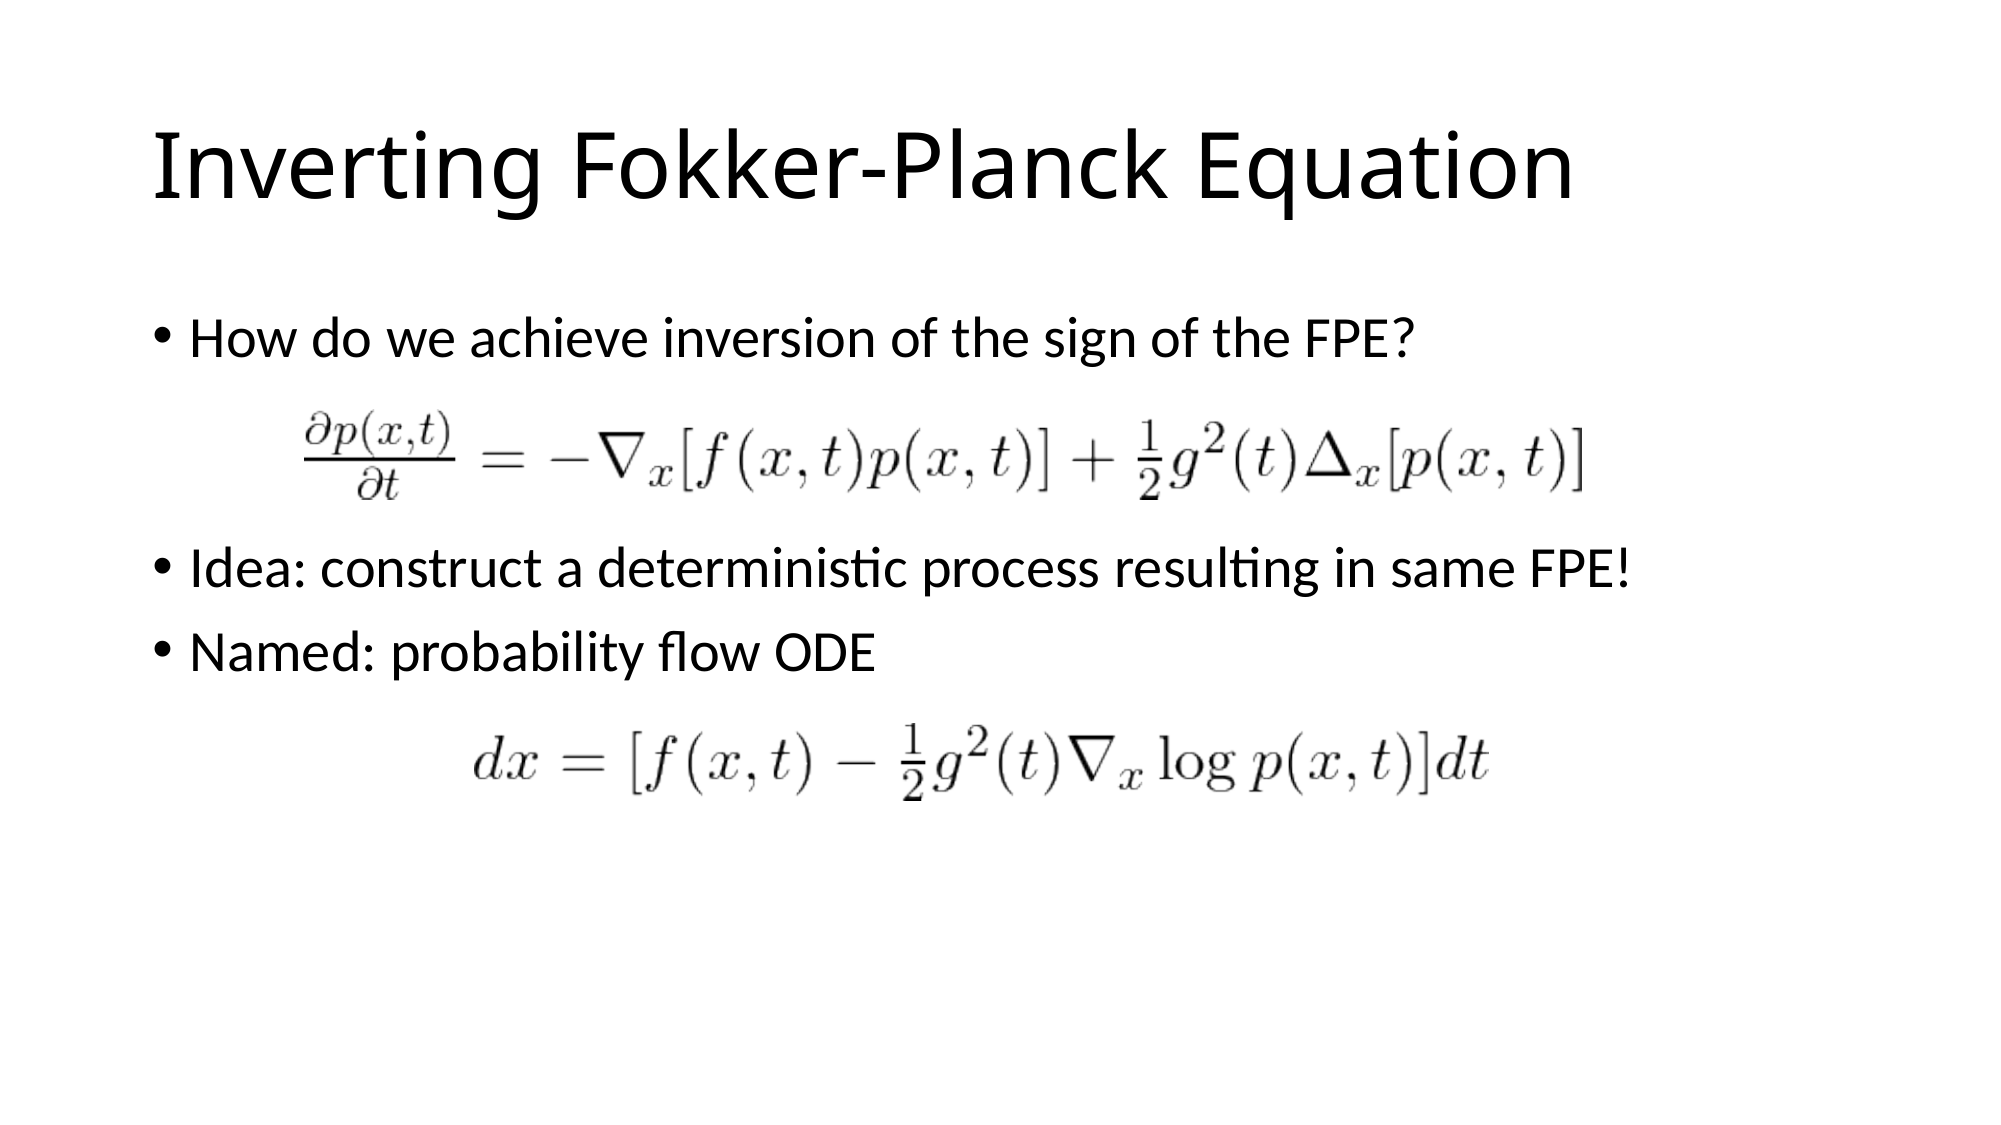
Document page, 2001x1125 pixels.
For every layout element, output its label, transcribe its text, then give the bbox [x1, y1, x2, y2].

title Inverting Fokker-Planck Equation [137, 59, 1863, 278]
picture [474, 723, 1489, 801]
list How do we achieve inversion of the sign of the FPE? Idea: construct a deterministic process resulting in same FPE! Named: probability flow ODE [137, 299, 1863, 1014]
picture [304, 409, 1582, 500]
